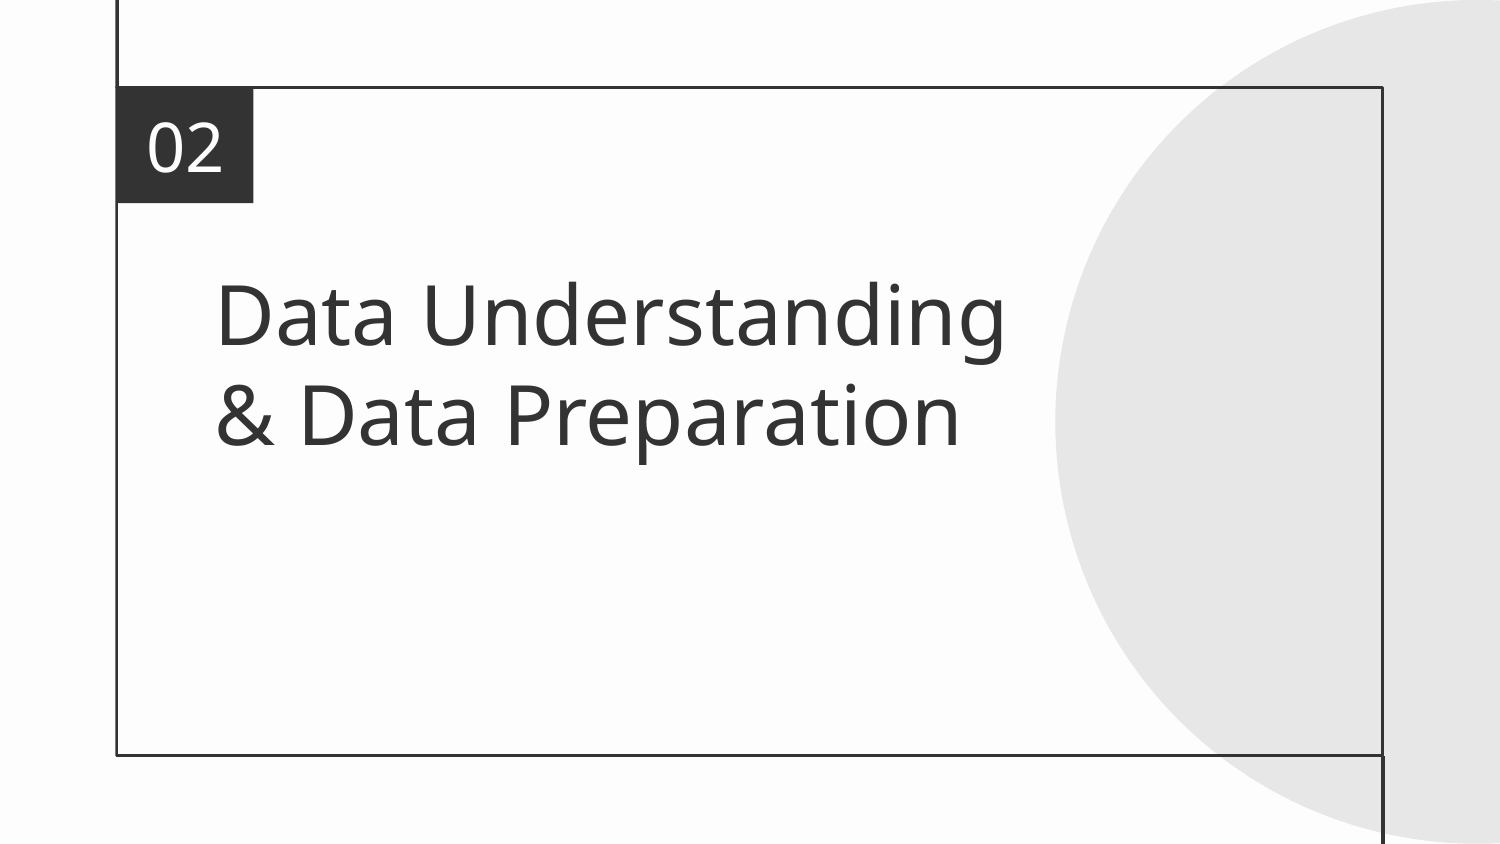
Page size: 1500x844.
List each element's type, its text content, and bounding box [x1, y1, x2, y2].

title 02 [118, 87, 254, 204]
title Data Understanding & Data Preparation [199, 144, 1101, 478]
